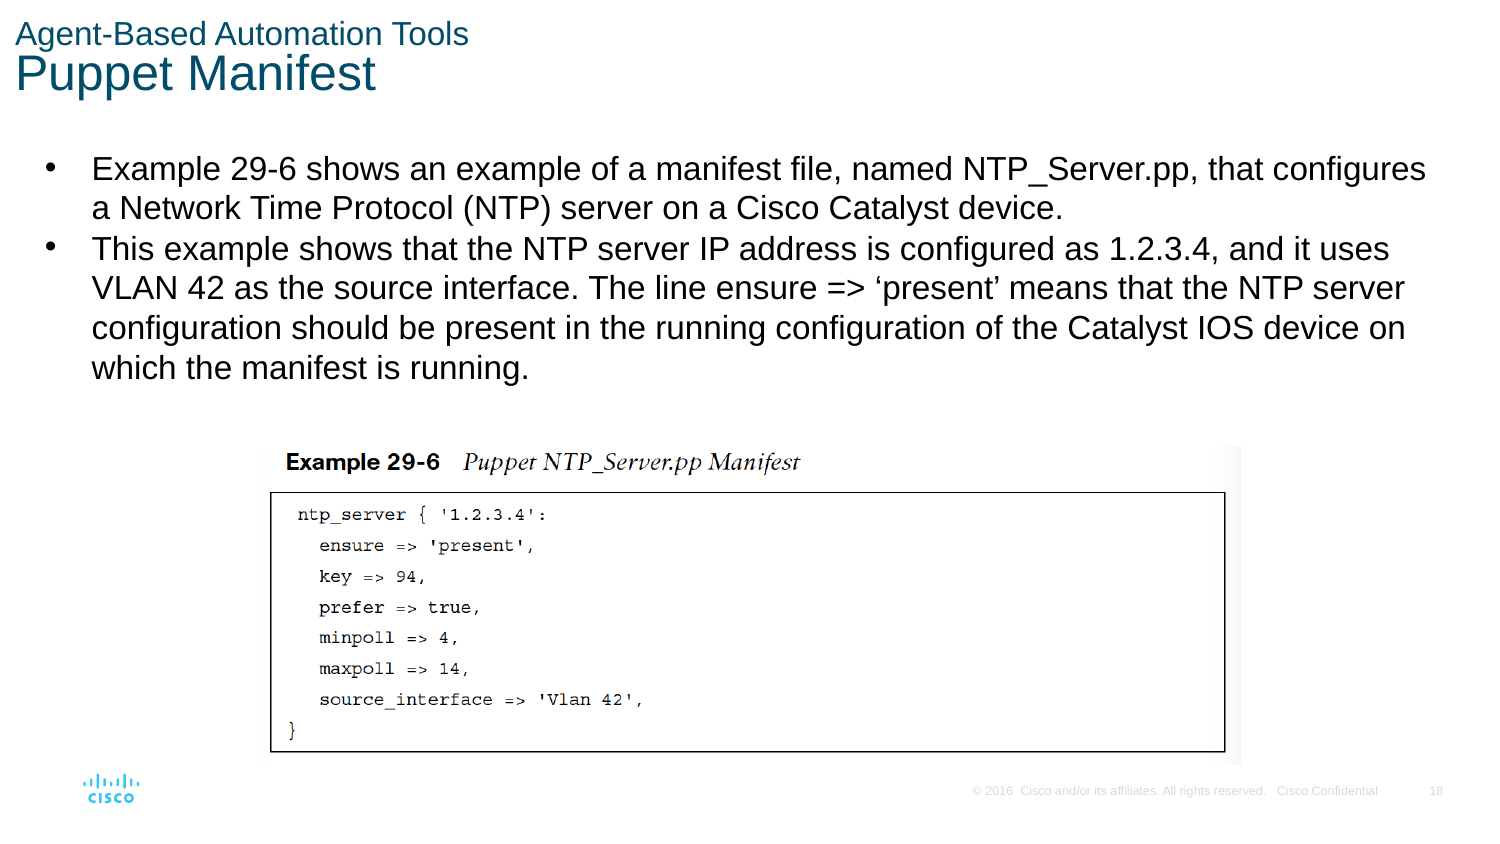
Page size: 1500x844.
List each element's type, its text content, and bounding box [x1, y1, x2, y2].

title Agent-Based Automation Tools Puppet Manifest [0, 0, 1369, 121]
text_box Example 29-6 shows an example of a manifest file, named NTP_Server.pp, that configures a Network Time Protocol (NTP) server on a Cisco Catalyst device. This example shows that the NTP server IP address is configured as 1.2.3.4, and it uses VLAN 42 as the source interface. The line ensure => ‘present’ means that the NTP server configuration should be present in the running configuration of the Catalyst IOS device on which the manifest is running. [29, 139, 1471, 394]
picture [259, 446, 1241, 766]
